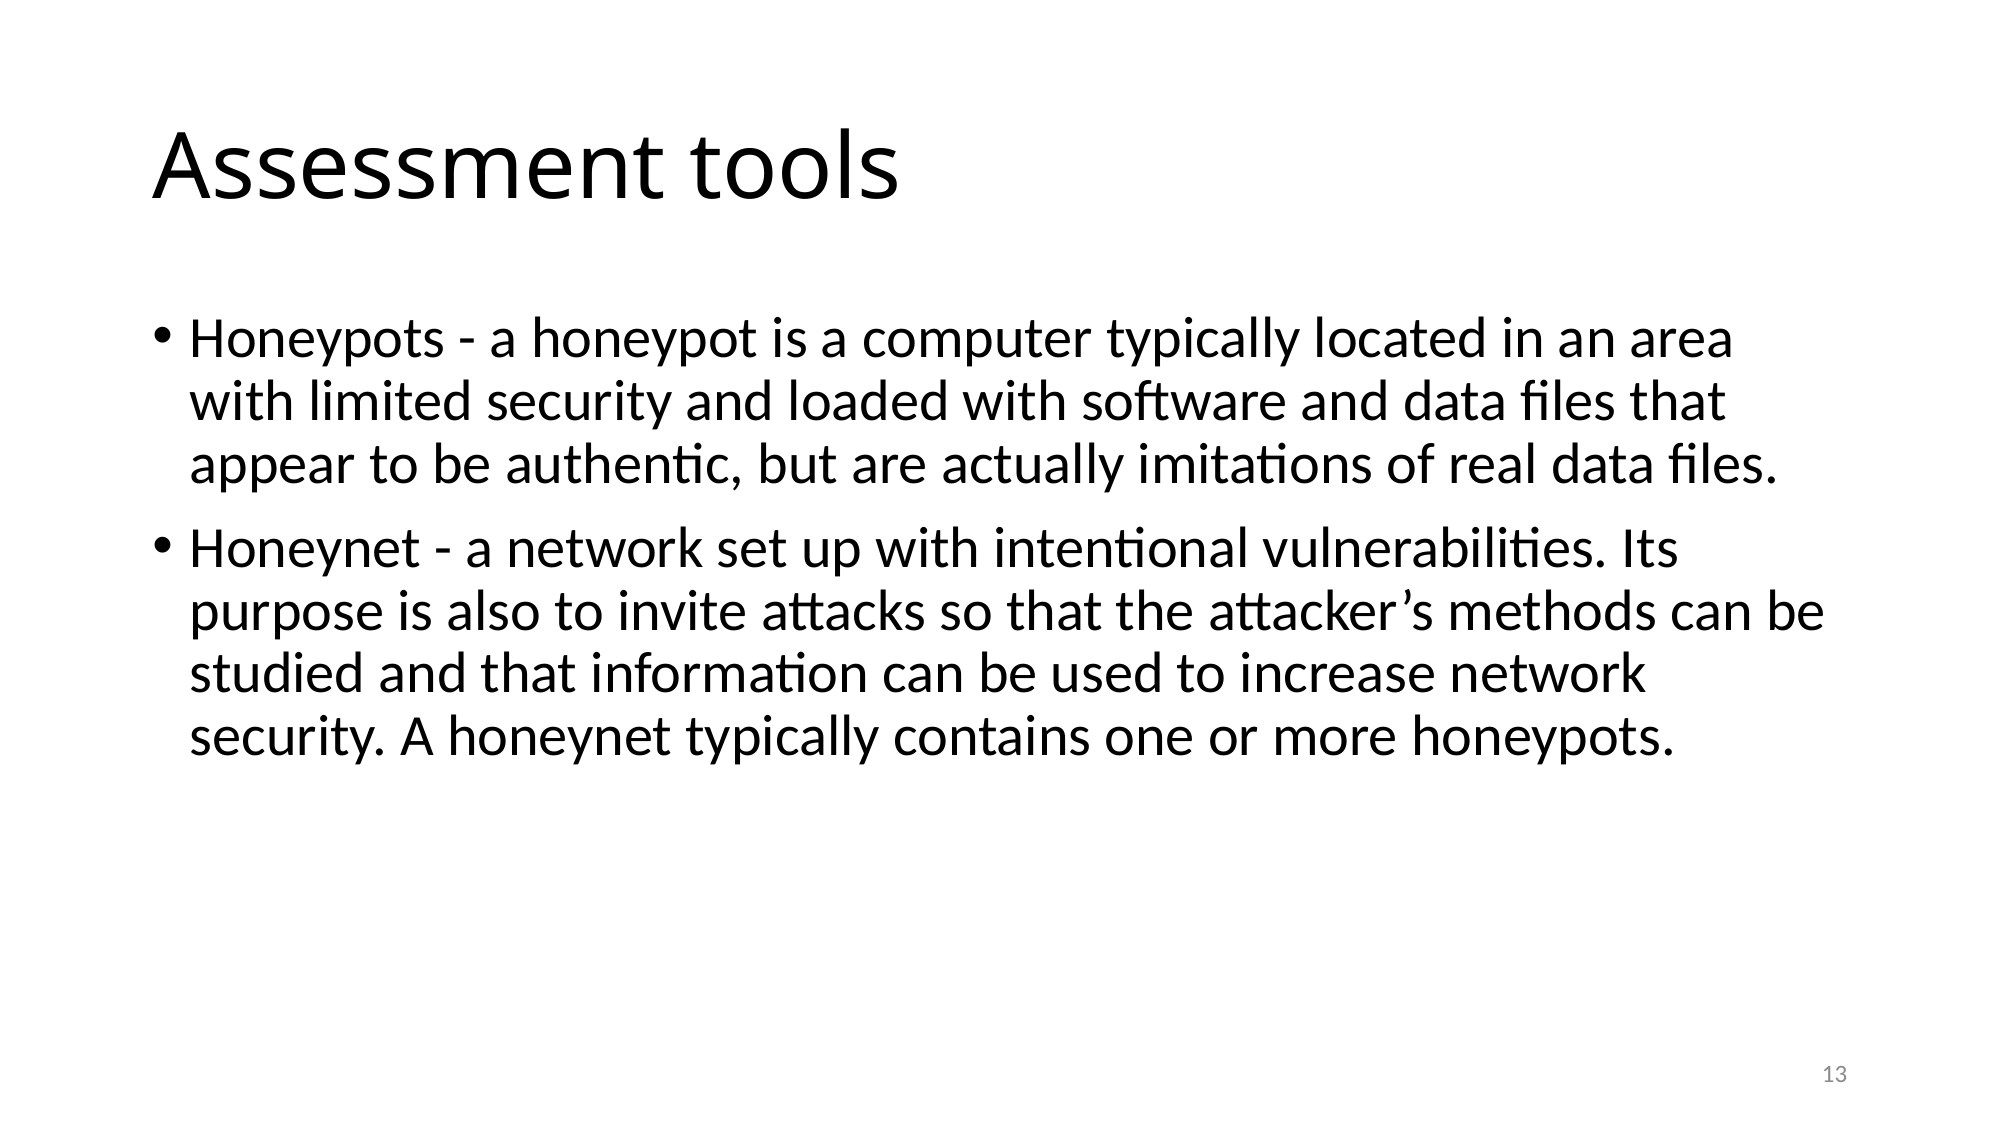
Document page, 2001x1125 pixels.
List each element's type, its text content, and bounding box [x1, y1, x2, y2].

list Honeypots - a honeypot is a computer typically located in an area with limited security and loaded with software and data files that appear to be authentic, but are actually imitations of real data files. Honeynet - a network set up with intentional vulnerabilities. Its purpose is also to invite attacks so that the attacker’s methods can be studied and that information can be used to increase network security. A honeynet typically contains one or more honeypots. [137, 299, 1863, 1014]
title Assessment tools [137, 59, 1863, 278]
slide_number 13 [1412, 1042, 1863, 1103]
